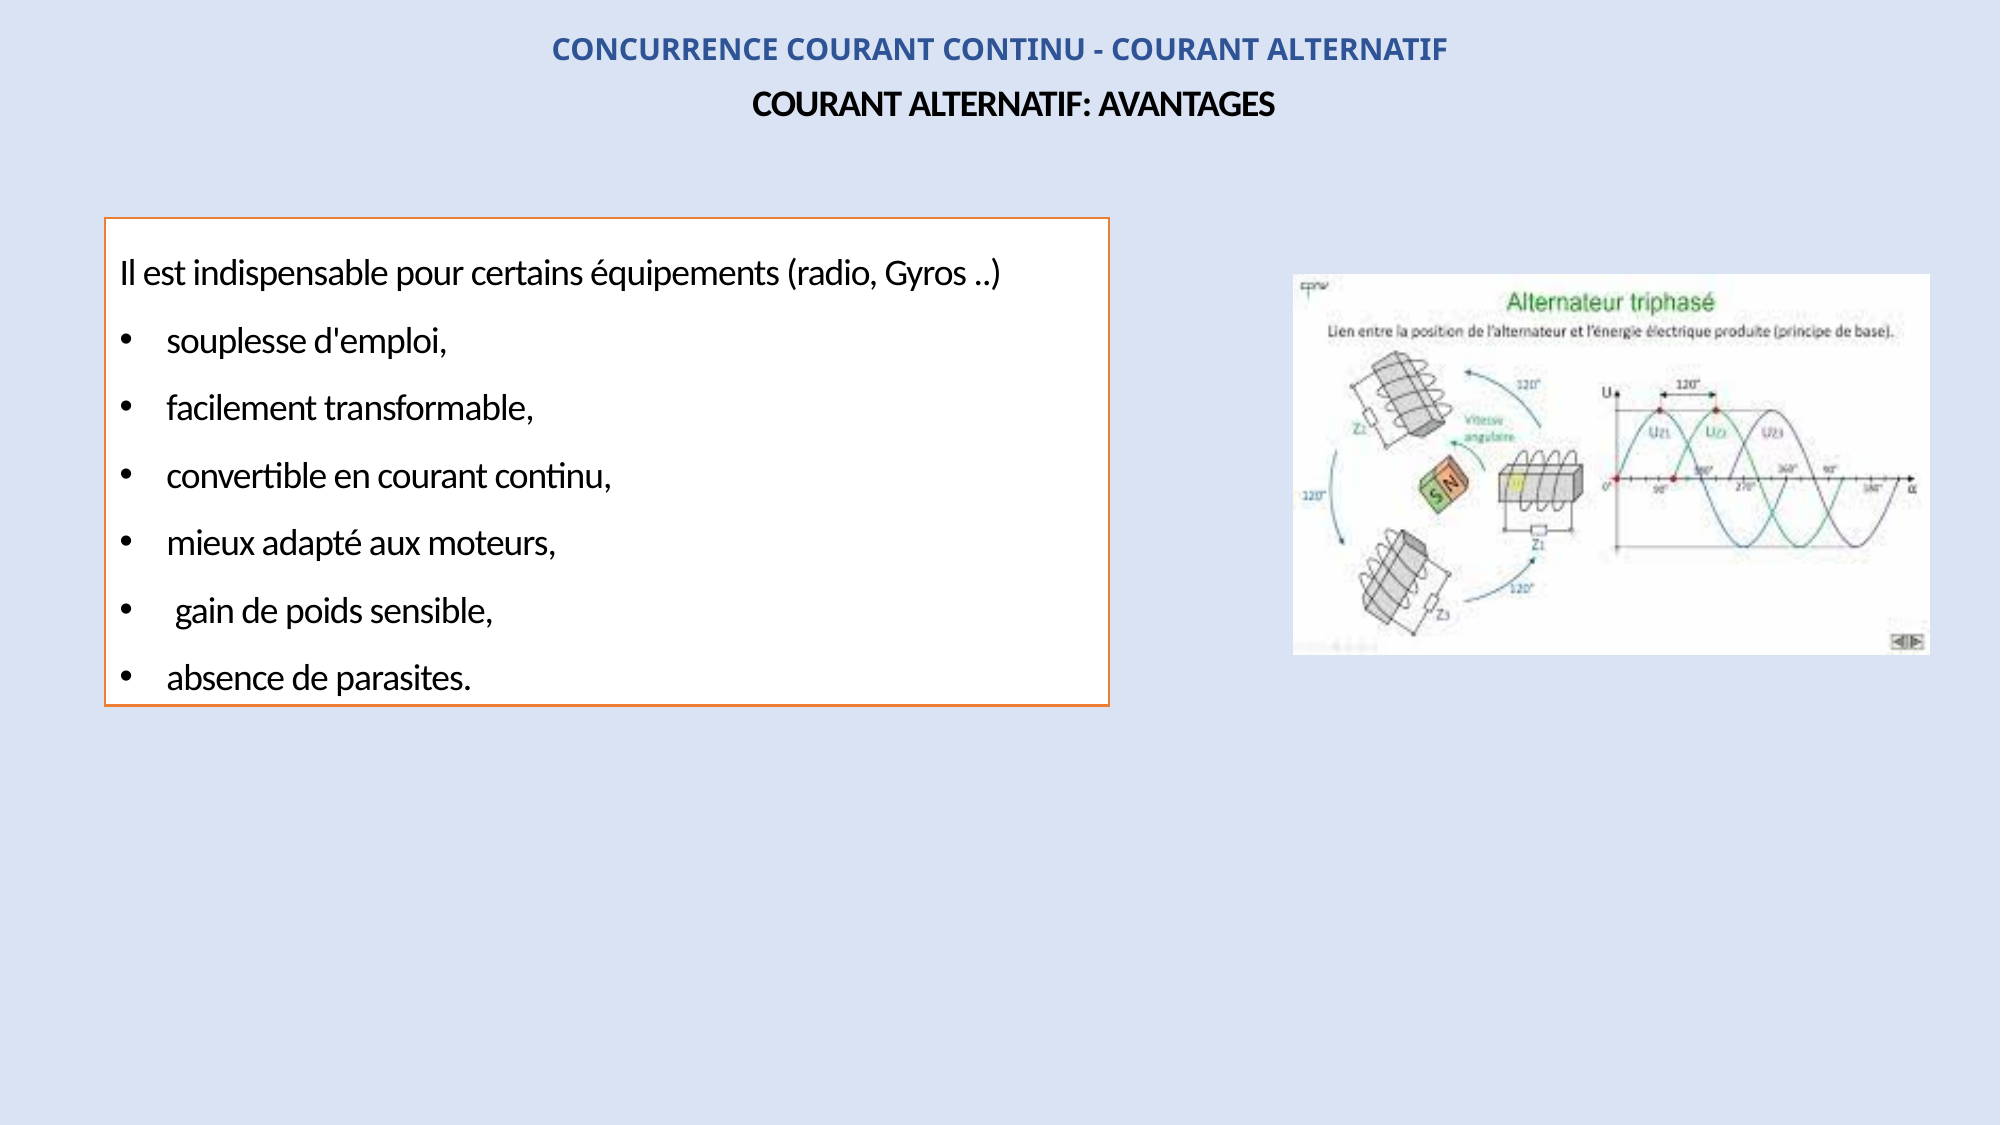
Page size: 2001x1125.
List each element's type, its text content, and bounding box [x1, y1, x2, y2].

text_box Il est indispensable pour certains équipements (radio, Gyros ..) souplesse d'emploi, facilement transformable, convertible en courant continu, mieux adapté aux moteurs, gain de poids sensible, absence de parasites. [104, 217, 1110, 707]
text_box COURANT ALTERNATIF: AVANTAGES [737, 71, 1291, 132]
picture [1293, 274, 1930, 655]
title CONCURRENCE COURANT CONTINU - COURANT ALTERNATIF [505, 16, 1495, 85]
